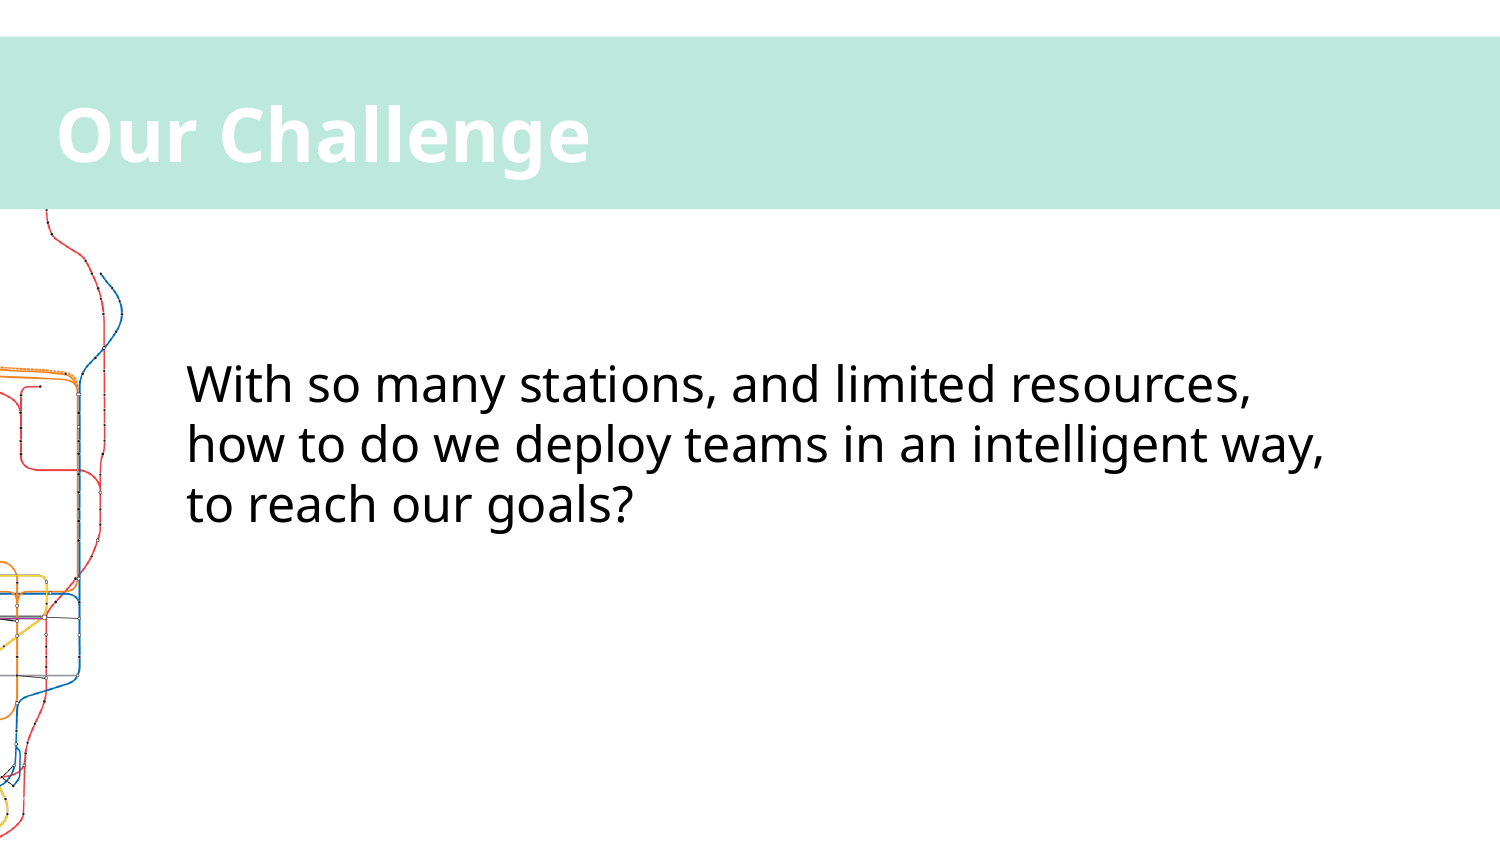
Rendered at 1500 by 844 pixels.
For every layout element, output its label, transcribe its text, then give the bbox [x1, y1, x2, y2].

text_box [0, 36, 1500, 210]
text_box With so many stations, and limited resources, how to do we deploy teams in an intelligent way, to reach our goals? [176, 277, 1438, 725]
text_box Our Challenge [40, 72, 729, 151]
picture [0, 127, 172, 844]
